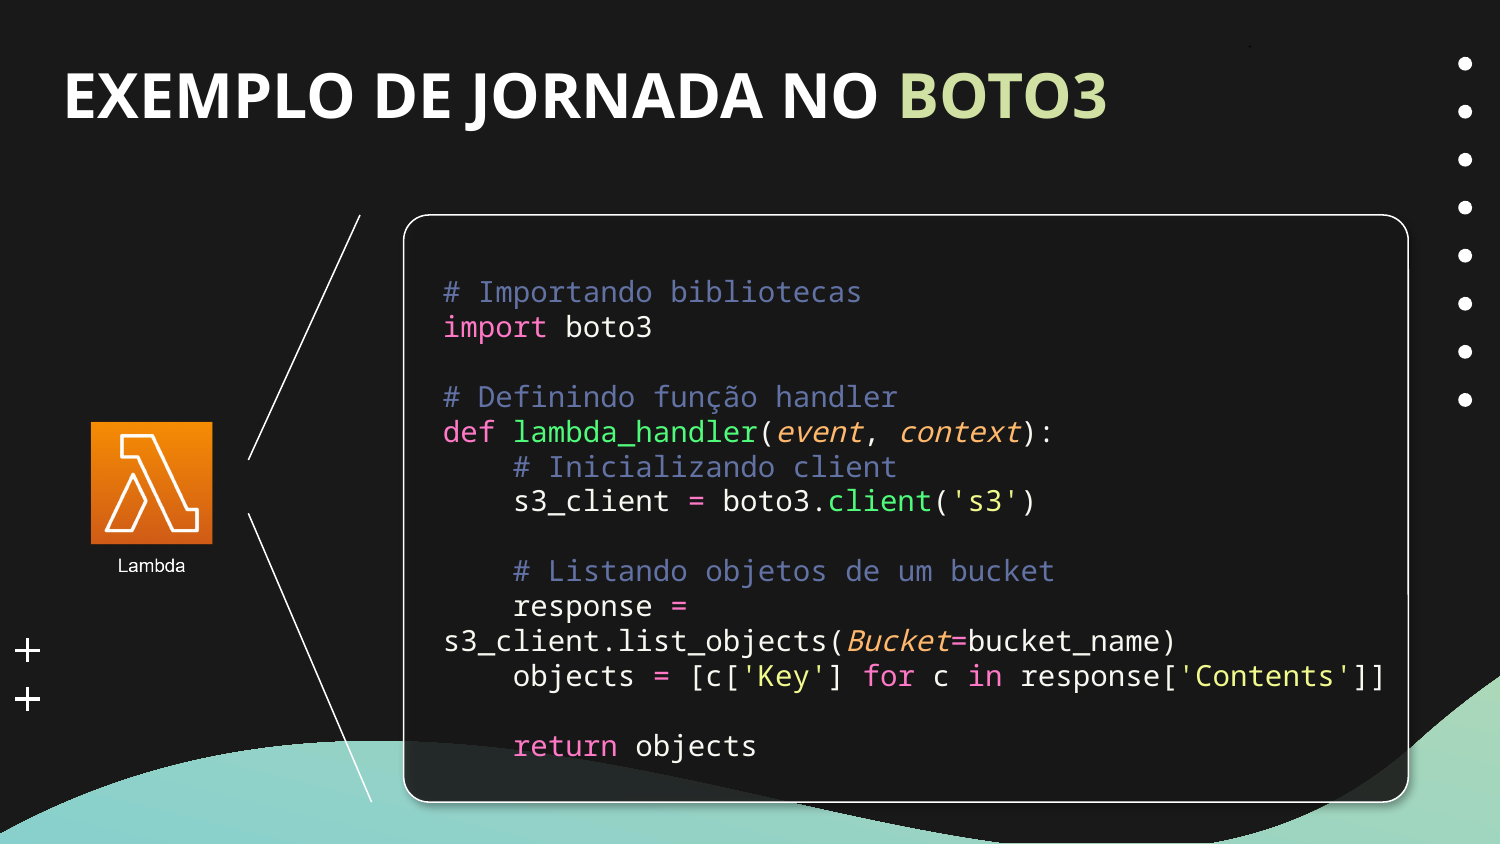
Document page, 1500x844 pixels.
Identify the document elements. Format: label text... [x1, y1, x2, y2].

title EXEMPLO DE JORNADA NO BOTO3 [47, 41, 1246, 136]
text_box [248, 513, 372, 803]
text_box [248, 214, 361, 461]
picture [74, 405, 230, 594]
text_box [403, 214, 1409, 803]
text_box # Importando bibliotecas import boto3 # Definindo função handler def lambda_handler(event, context): # Inicializando client s3_client = boto3.client('s3') # Listando objetos de um bucket response = s3_client.list_objects(Bucket=bucket_name) objects = [c['Key'] for c in response['Contents']] return objects [428, 265, 1431, 770]
